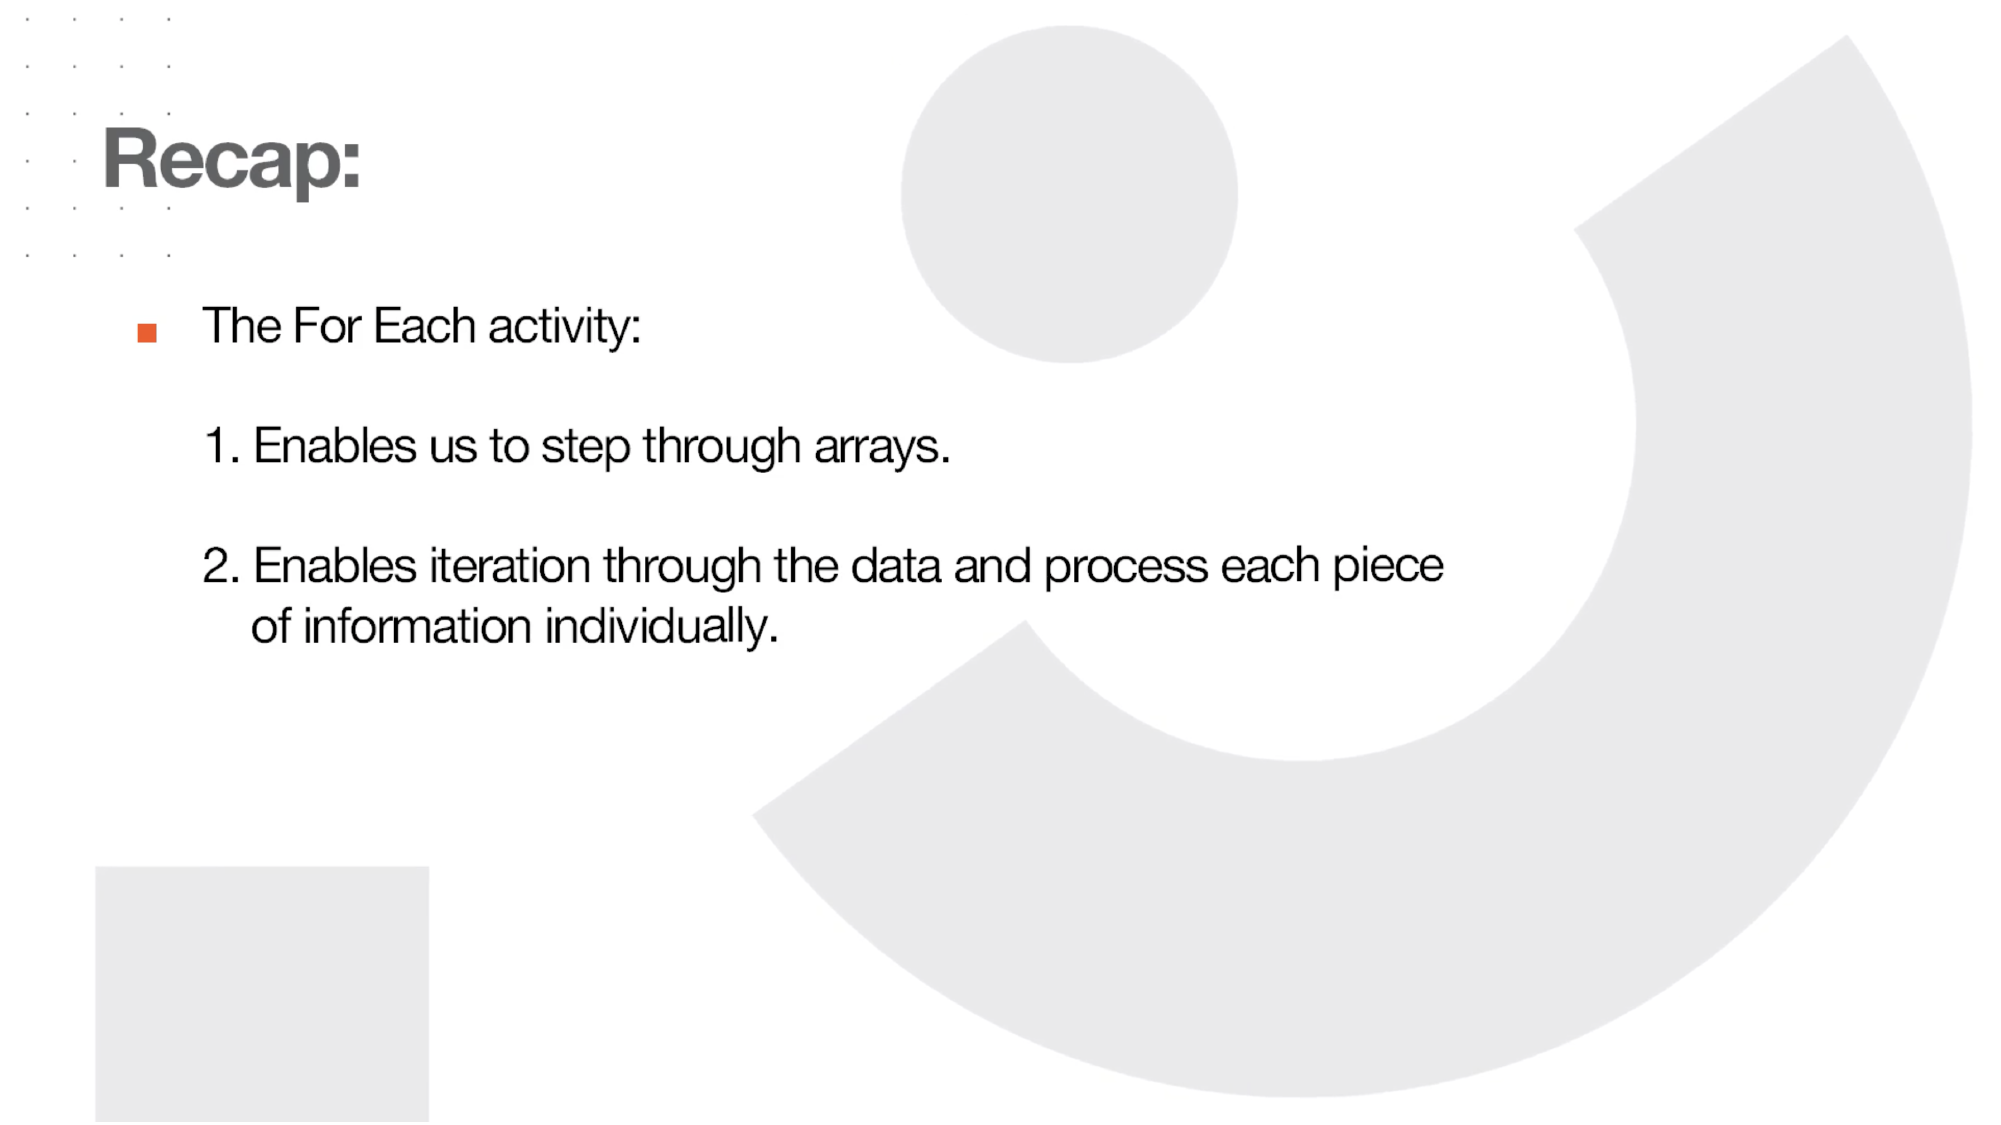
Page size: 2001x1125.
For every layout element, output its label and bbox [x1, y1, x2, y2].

list [0, 0, 2000, 1122]
